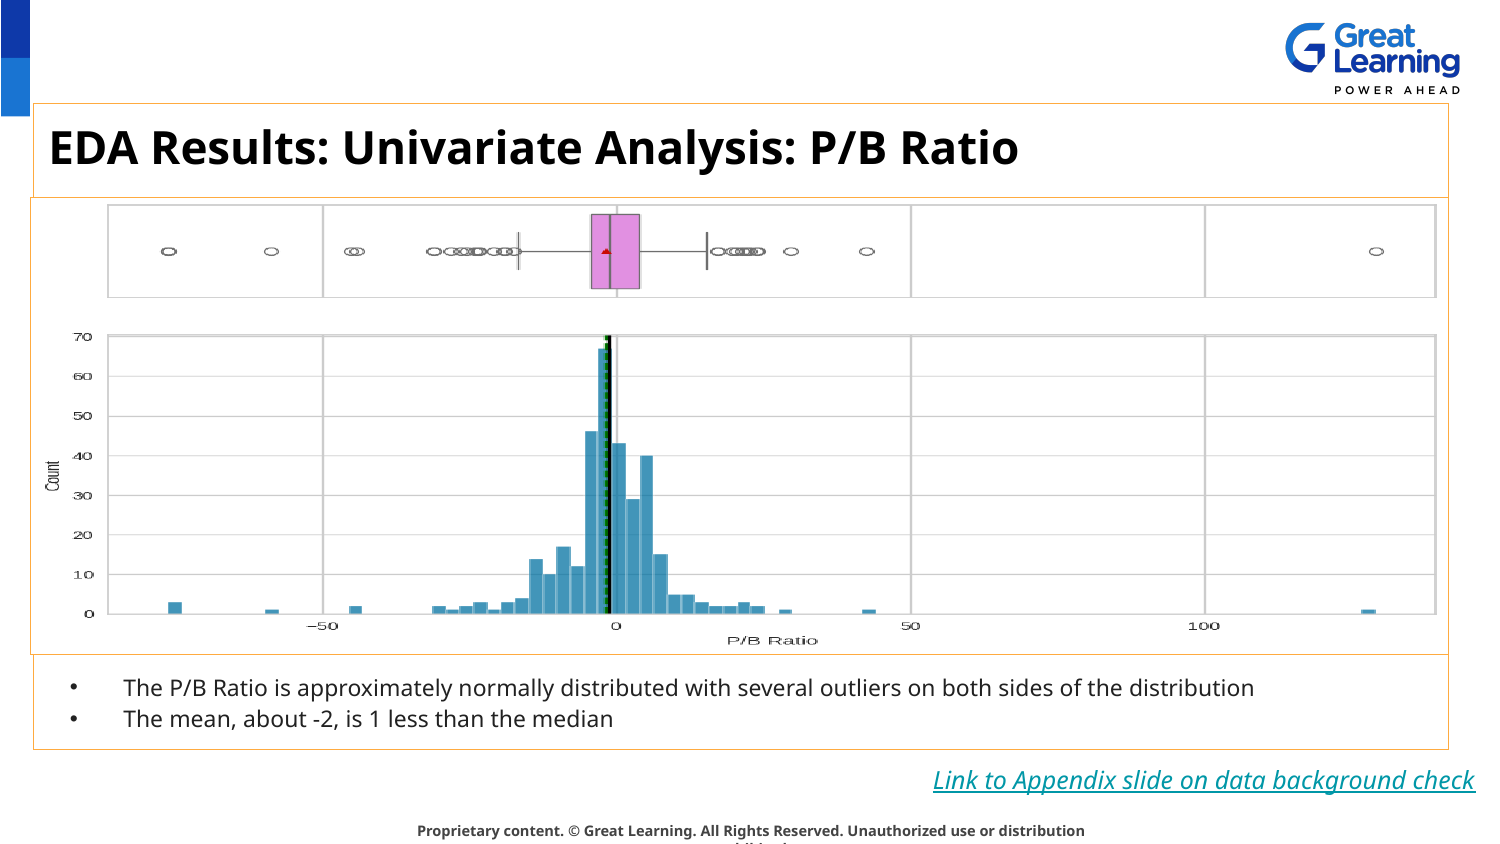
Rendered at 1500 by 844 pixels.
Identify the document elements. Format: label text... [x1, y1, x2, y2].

picture [1258, 11, 1487, 106]
title EDA Results: Univariate Analysis: P/B Ratio [33, 103, 1449, 196]
list The P/B Ratio is approximately normally distributed with several outliers on both sides of the distribution The mean, about -2, is 1 less than the median [33, 662, 1449, 750]
text_box Link to Appendix slide on data background check [668, 749, 1491, 814]
picture [30, 196, 1450, 655]
